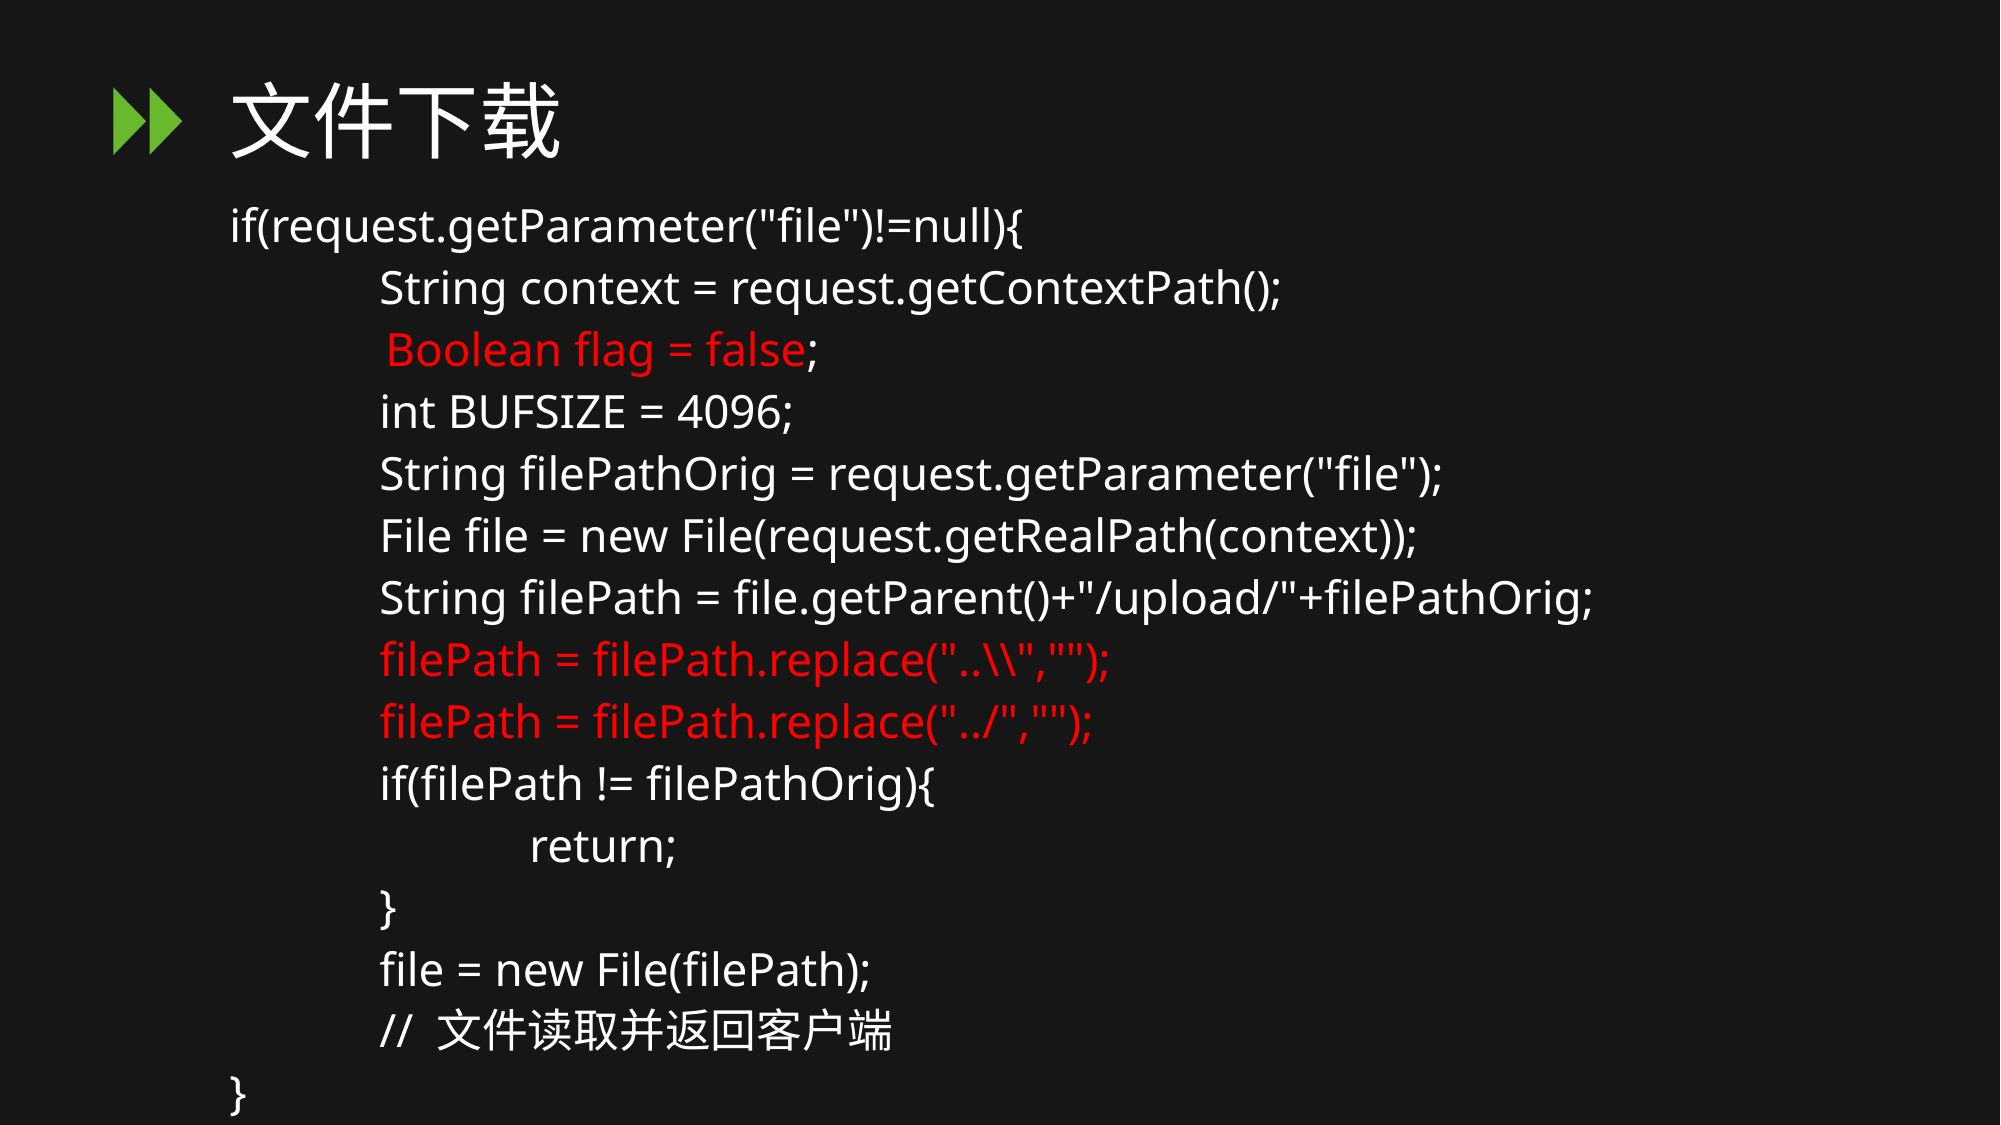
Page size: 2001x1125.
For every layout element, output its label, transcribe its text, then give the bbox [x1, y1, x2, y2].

title 文件下载 [214, 54, 1863, 195]
list if(request.getParameter("file")!=null){ String context = request.getContextPath(); Boolean flag = false; int BUFSIZE = 4096; String filePathOrig = request.getParameter("file"); File file = new File(request.getRealPath(context)); String filePath = file.getParent()+"/upload/"+filePathOrig; filePath = filePath.replace("..\\",""); filePath = filePath.replace("../",""); if(filePath != filePathOrig){ return; } file = new File(filePath); // 文件读取并返回客户端 } [214, 195, 1863, 1125]
